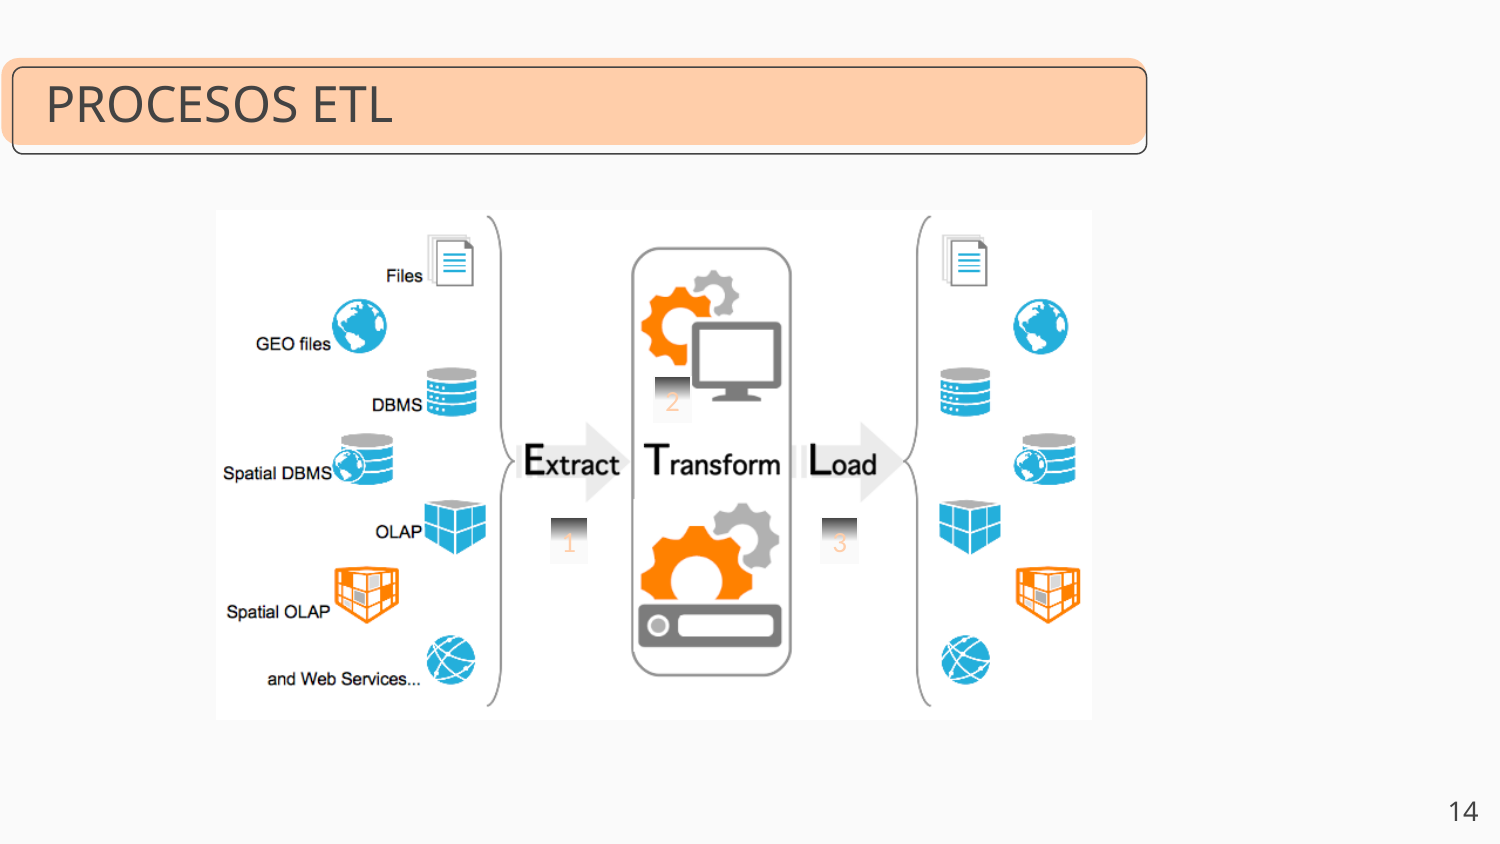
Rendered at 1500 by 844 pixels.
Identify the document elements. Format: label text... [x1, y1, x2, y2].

slide_number ‹#› [1403, 779, 1494, 844]
picture [215, 210, 1092, 720]
title PROCESOS ETL [30, 62, 1055, 142]
